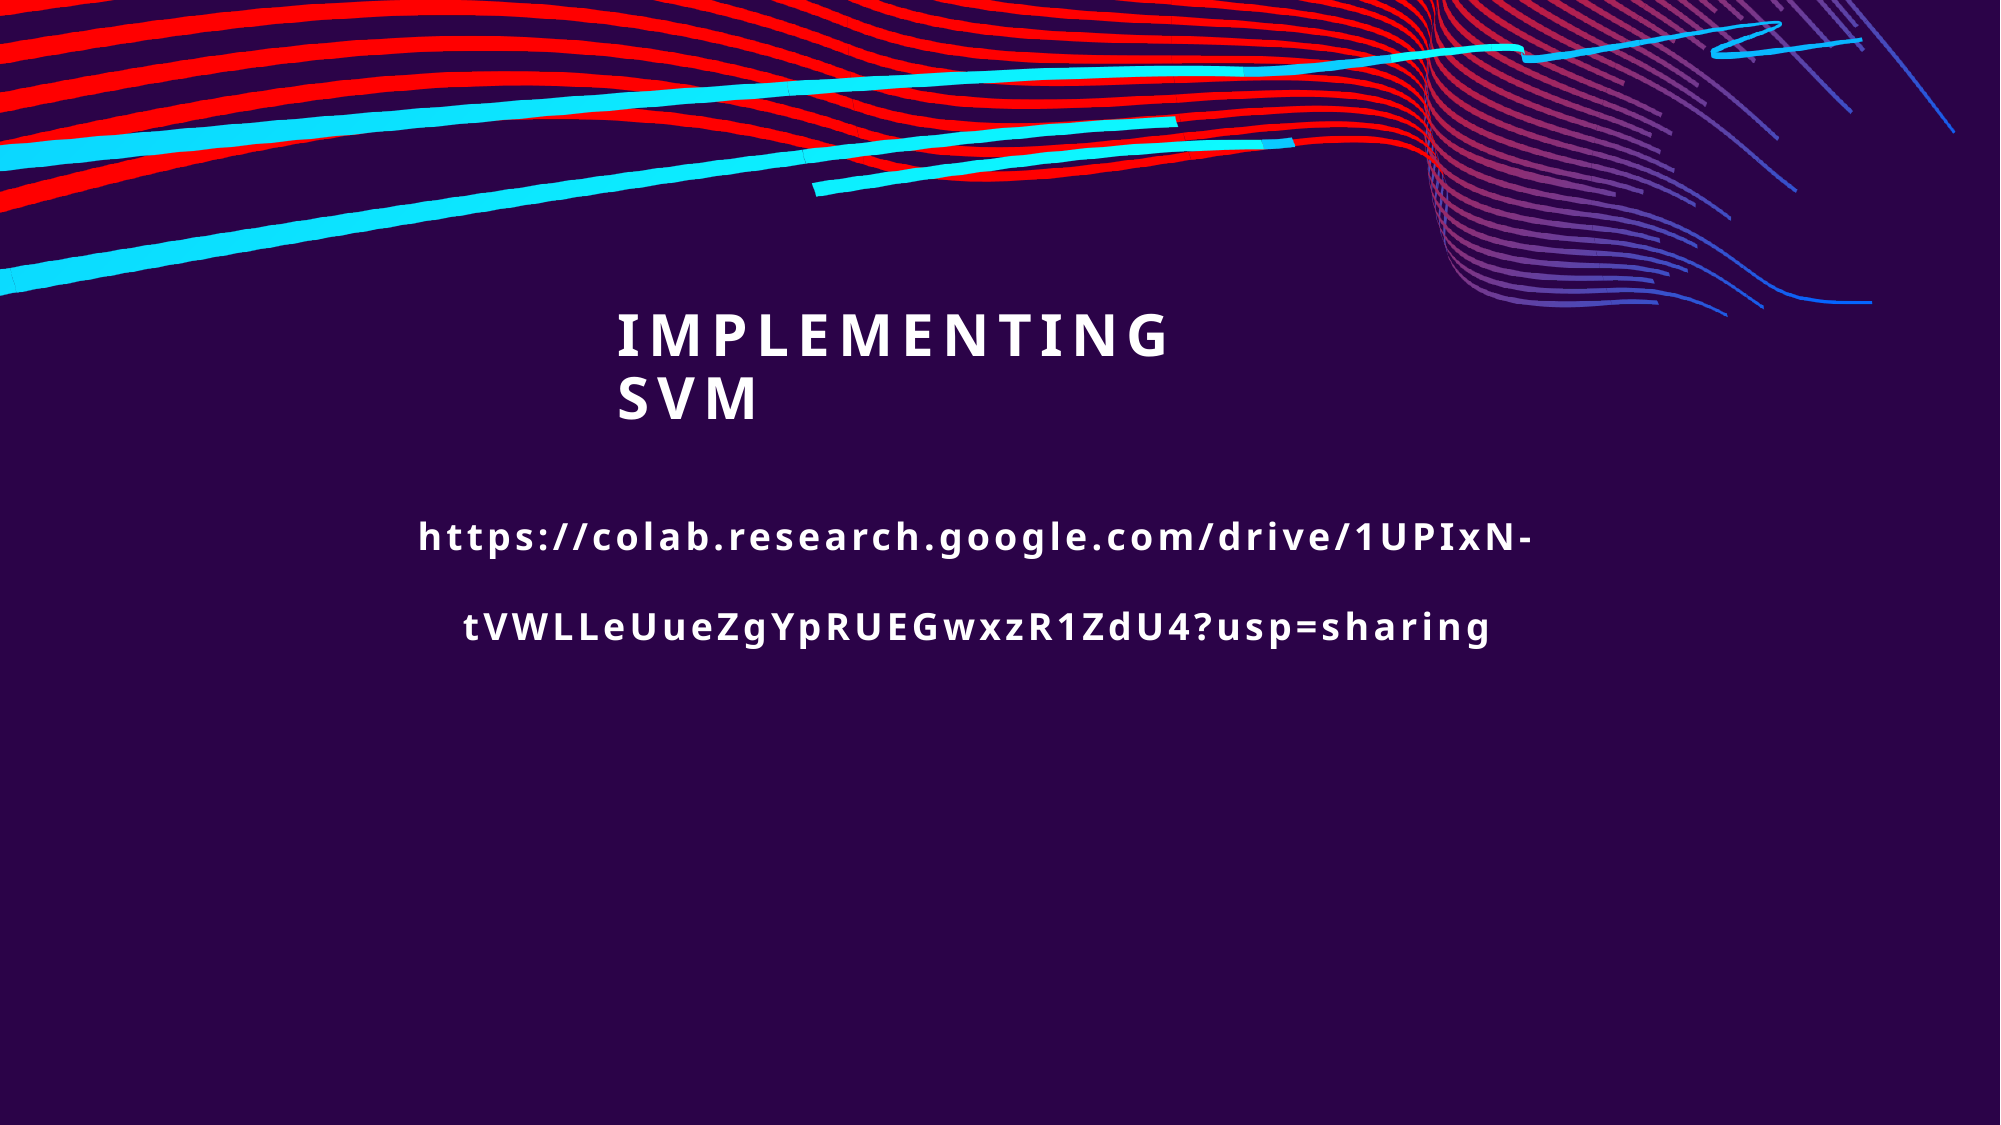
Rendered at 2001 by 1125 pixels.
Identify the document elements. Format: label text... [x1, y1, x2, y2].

title Implementing SVM [602, 299, 1353, 395]
picture [0, 0, 2000, 1125]
list https://colab.research.google.com/drive/1UPIxN-tVWLLeUueZgYpRUEGwxzR1ZdU4?usp=sharing [173, 460, 1781, 779]
